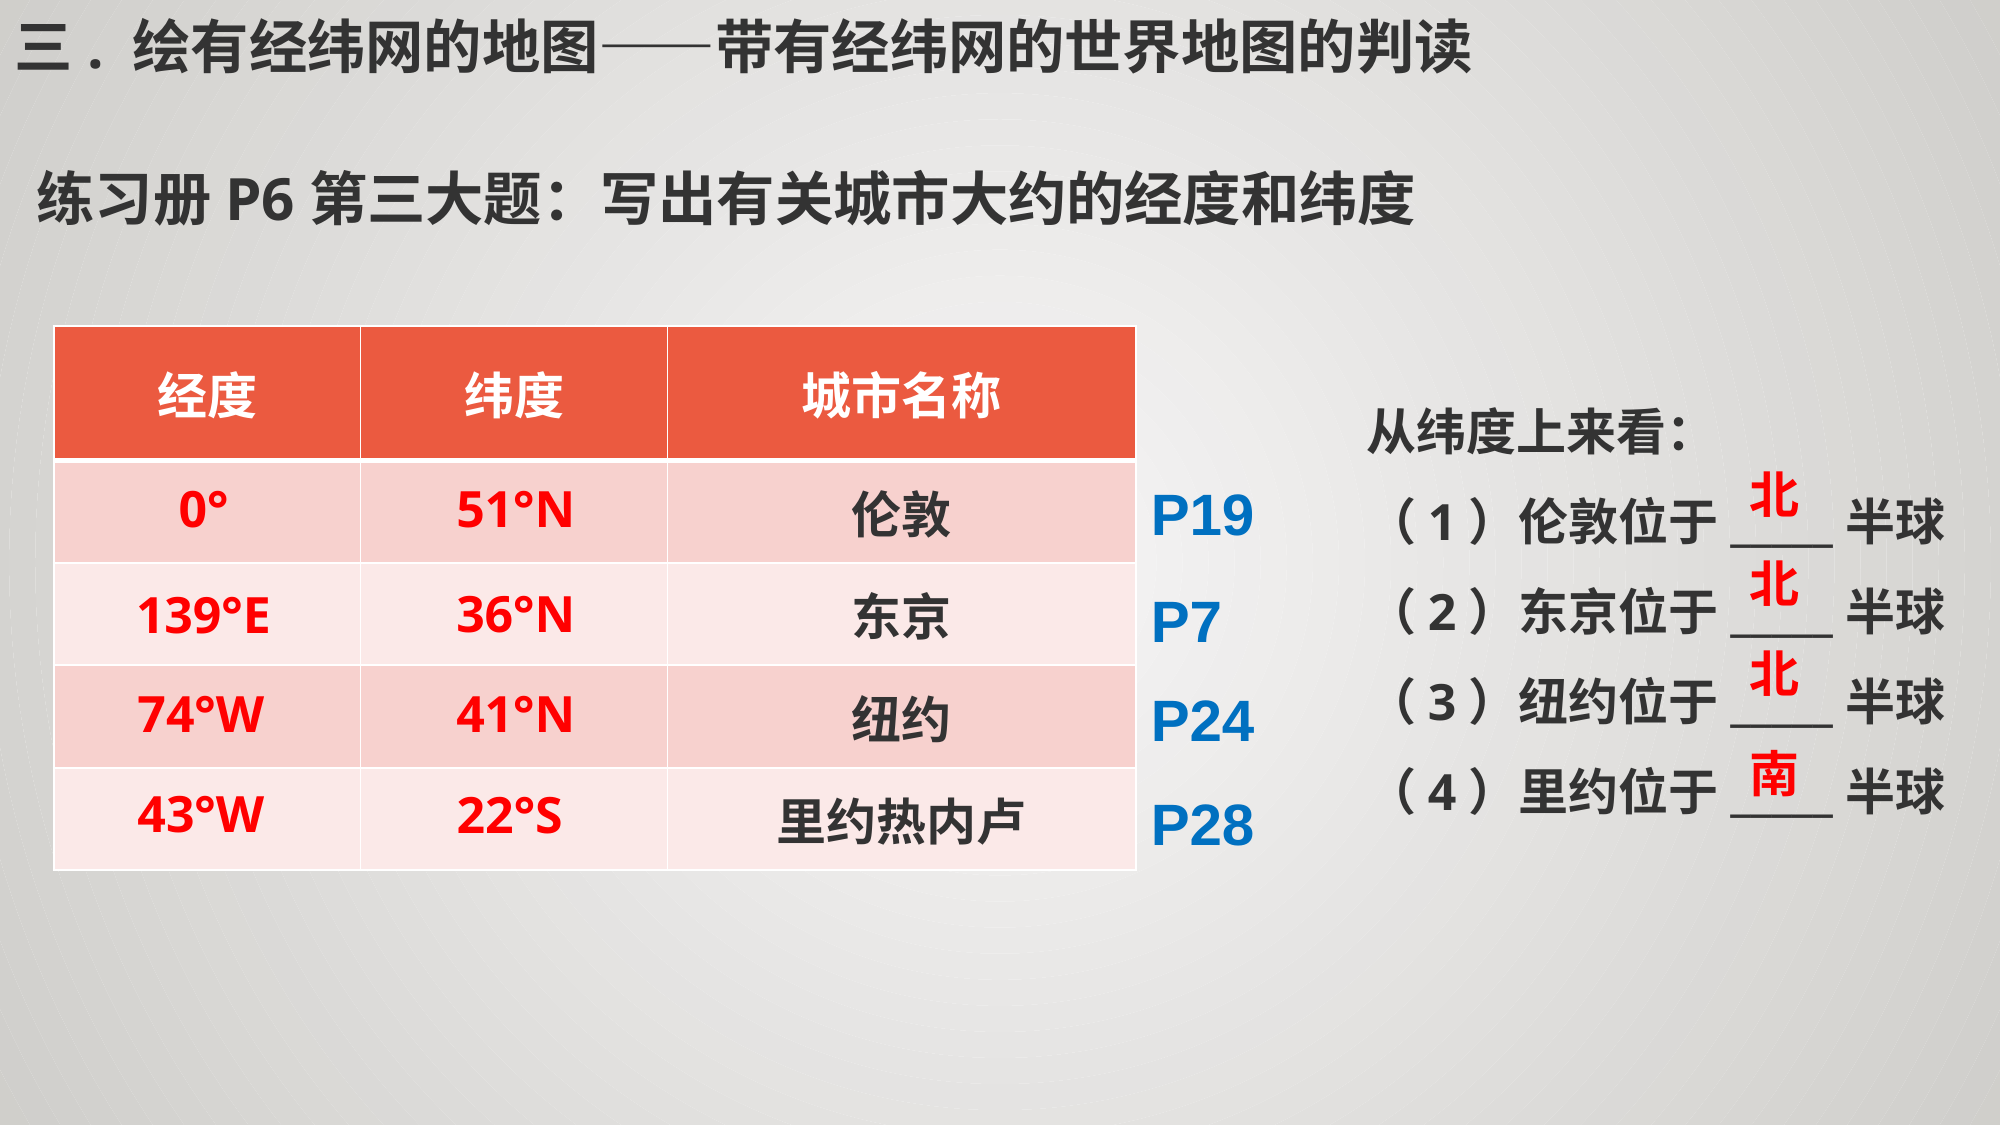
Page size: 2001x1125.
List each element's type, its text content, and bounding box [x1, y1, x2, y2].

text_box 139°E [121, 576, 286, 651]
text_box P24 [1136, 675, 1270, 761]
text_box 练习册P6第三大题：写出有关城市大约的经度和纬度 [21, 155, 1431, 240]
table_cell 里约热内卢 [668, 769, 1135, 869]
text_box 0° [163, 470, 244, 545]
table_header 城市名称 [668, 327, 1135, 458]
text_box P28 [1136, 780, 1270, 865]
text_box 51°N [441, 470, 591, 545]
text_box 74°W [122, 675, 280, 751]
text_box P7 [1136, 576, 1238, 662]
table_cell [55, 769, 360, 869]
table_cell [361, 769, 667, 869]
text_box 43°W [122, 775, 280, 850]
text_box 41°N [441, 675, 591, 751]
text_box 22°S [441, 775, 578, 851]
text_box P19 [1136, 470, 1270, 555]
text_box 36°N [441, 575, 591, 651]
text_box 三. 绘有经纬网的地图——带有经纬网的世界地图的判读 [0, 2, 1799, 88]
text_box 北 [1735, 455, 1815, 531]
table_cell [55, 666, 360, 767]
text_box 北 [1735, 635, 1815, 711]
table_cell [55, 564, 360, 664]
table_cell 东京 [668, 564, 1135, 664]
table_cell [361, 463, 667, 562]
table_header 经度 [55, 327, 360, 458]
table_cell [361, 564, 667, 664]
table_cell [55, 463, 360, 562]
table_header 纬度 [361, 327, 667, 458]
table_cell 纽约 [668, 666, 1135, 767]
text_box 南 [1735, 734, 1815, 810]
text_box 北 [1735, 545, 1815, 621]
table_cell [361, 666, 667, 767]
table_cell 伦敦 [668, 463, 1135, 562]
text_box 从纬度上来看： （1）伦敦位于_____半球 （2）东京位于_____半球 （3）纽约位于_____半球 （4）里约位于_____半球 [1351, 363, 1960, 829]
